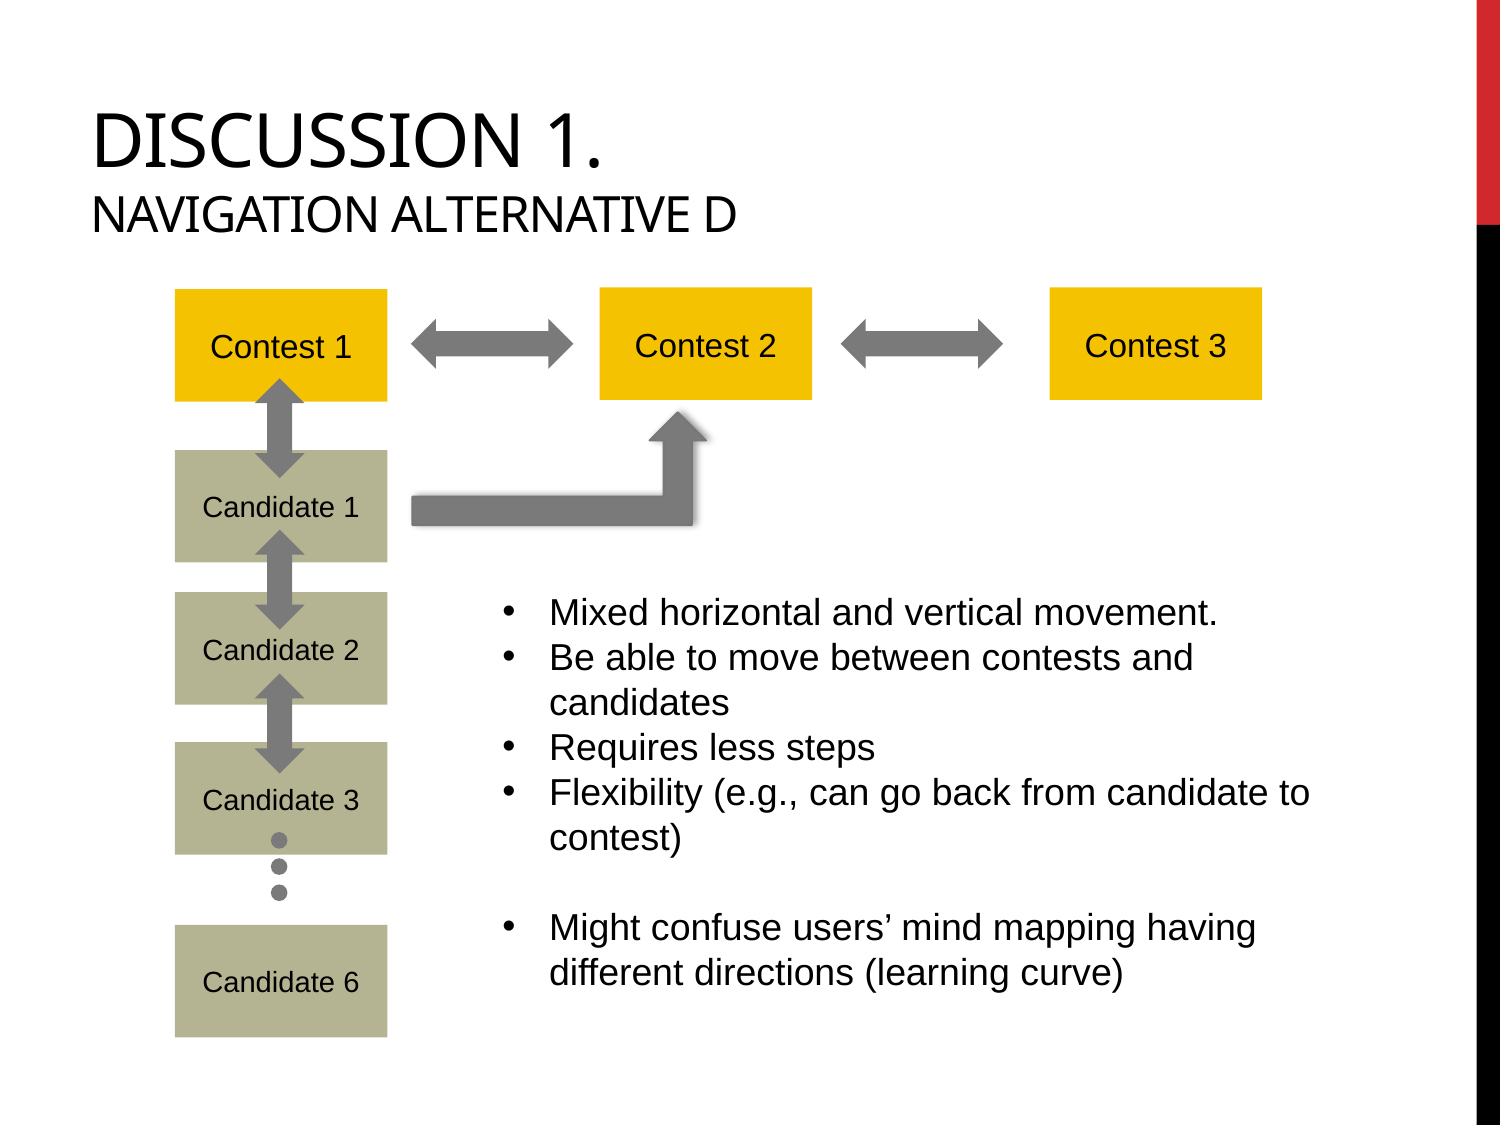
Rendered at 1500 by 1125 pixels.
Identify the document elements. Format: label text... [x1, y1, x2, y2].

text_box Contest 2 [597, 285, 814, 402]
text_box [252, 671, 307, 776]
text_box Candidate 6 [173, 923, 390, 1040]
text_box [838, 316, 1006, 371]
title Discussion 1. Navigation alternative d [75, 25, 1025, 250]
text_box Candidate 2 [173, 590, 390, 707]
text_box [408, 316, 576, 371]
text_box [244, 857, 315, 876]
text_box Contest 1 [173, 287, 390, 404]
text_box Contest 3 [1047, 285, 1264, 402]
text_box [411, 411, 707, 527]
text_box Candidate 1 [173, 448, 390, 565]
text_box [252, 375, 307, 481]
text_box Candidate 3 [173, 740, 390, 857]
text_box [252, 527, 307, 632]
text_box Mixed horizontal and vertical movement. Be able to move between contests and candidates Requires less steps Flexibility (e.g., can go back from candidate to contest) Might confuse users’ mind mapping having different directions (learning curve) [487, 580, 1375, 1046]
